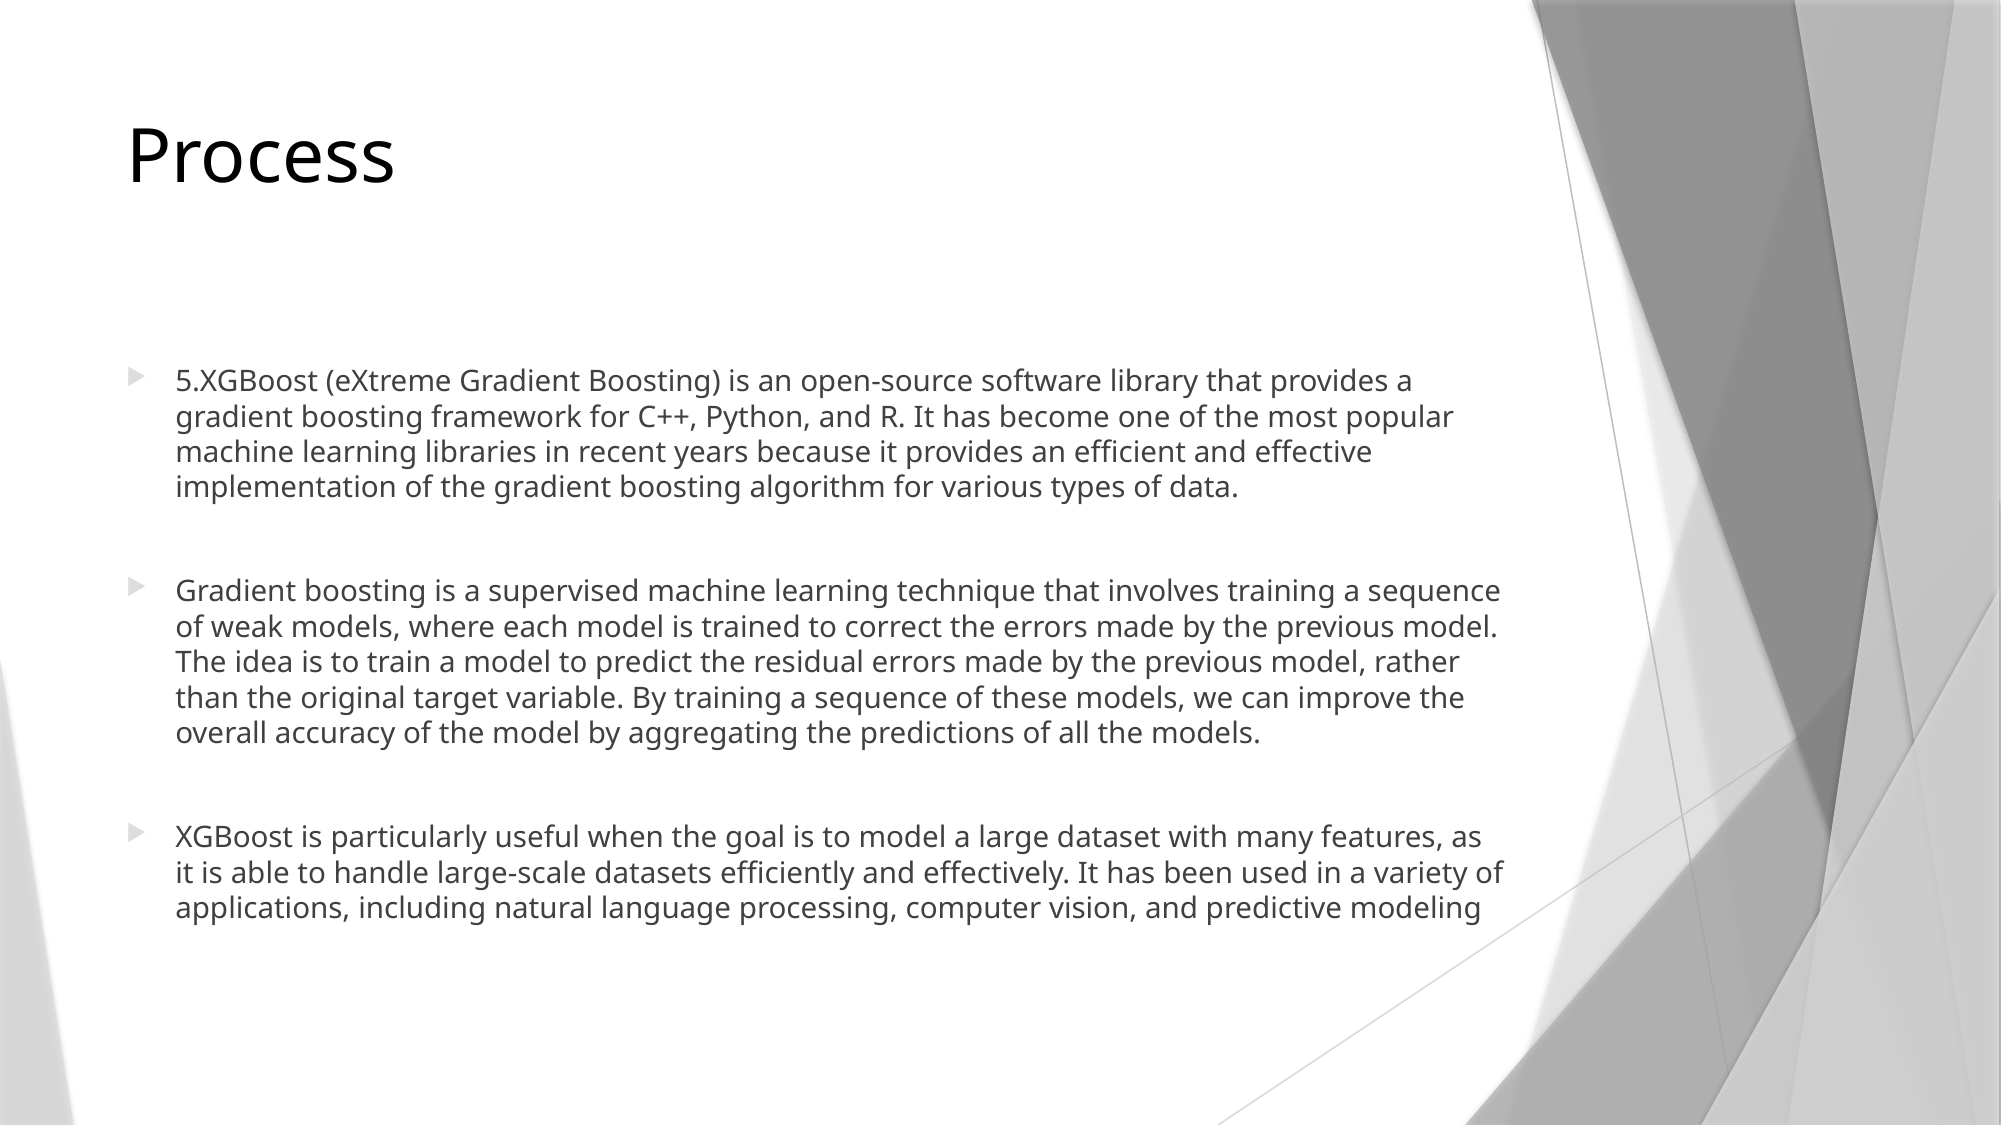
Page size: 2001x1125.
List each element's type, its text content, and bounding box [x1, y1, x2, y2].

list 5.XGBoost (eXtreme Gradient Boosting) is an open-source software library that provides a gradient boosting framework for C++, Python, and R. It has become one of the most popular machine learning libraries in recent years because it provides an efficient and effective implementation of the gradient boosting algorithm for various types of data. Gradient boosting is a supervised machine learning technique that involves training a sequence of weak models, where each model is trained to correct the errors made by the previous model. The idea is to train a model to predict the residual errors made by the previous model, rather than the original target variable. By training a sequence of these models, we can improve the overall accuracy of the model by aggregating the predictions of all the models. XGBoost is particularly useful when the goal is to model a large dataset with many features, as it is able to handle large-scale datasets efficiently and effectively. It has been used in a variety of applications, including natural language processing, computer vision, and predictive modeling [111, 354, 1522, 992]
title Process [111, 99, 1522, 317]
